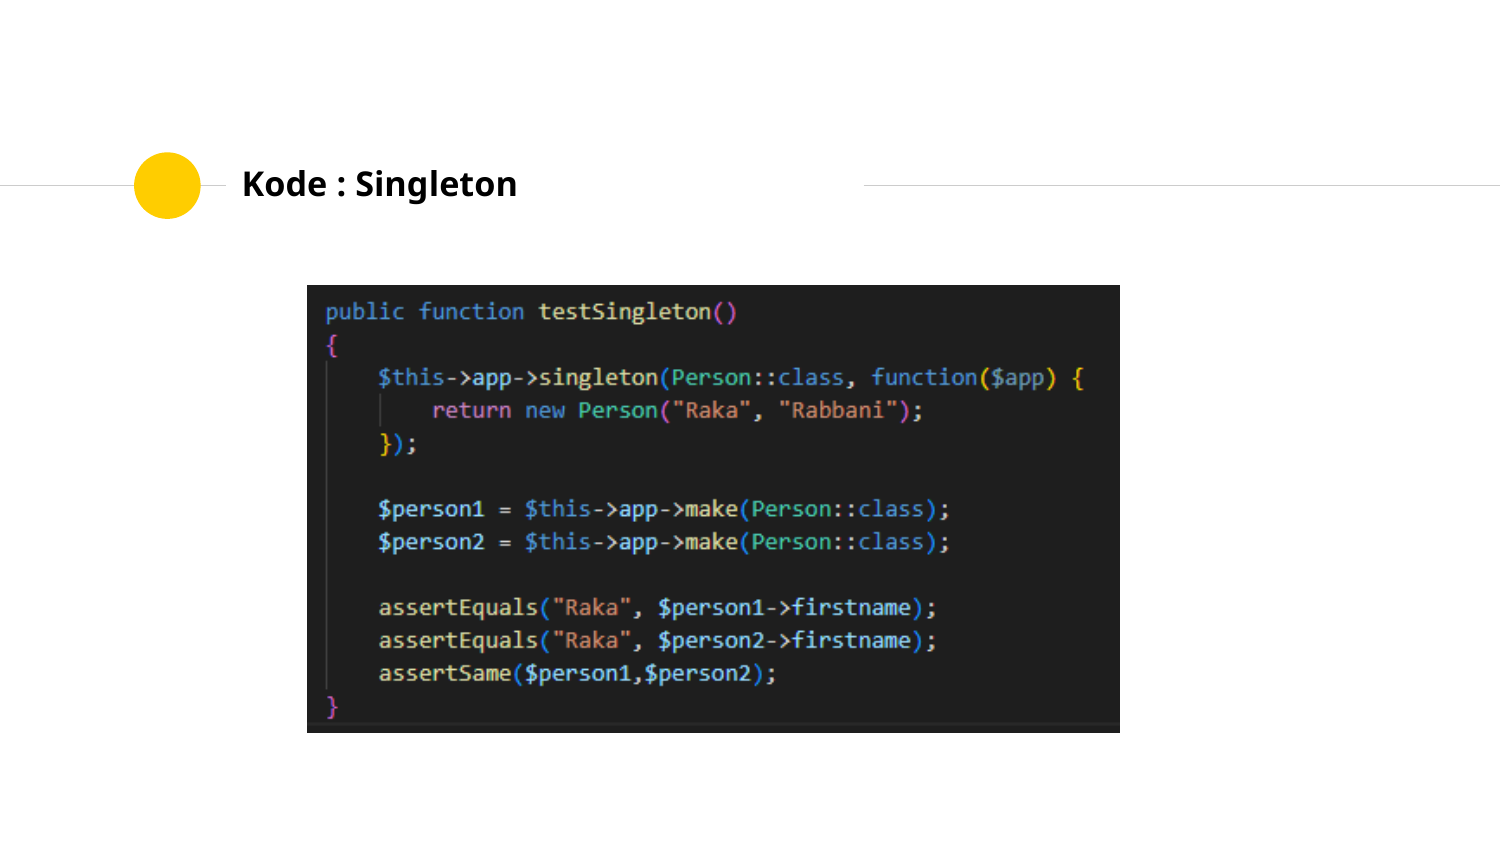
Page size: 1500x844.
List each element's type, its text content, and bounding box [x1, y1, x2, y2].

picture [306, 284, 1120, 733]
title Kode : Singleton [226, 146, 863, 219]
